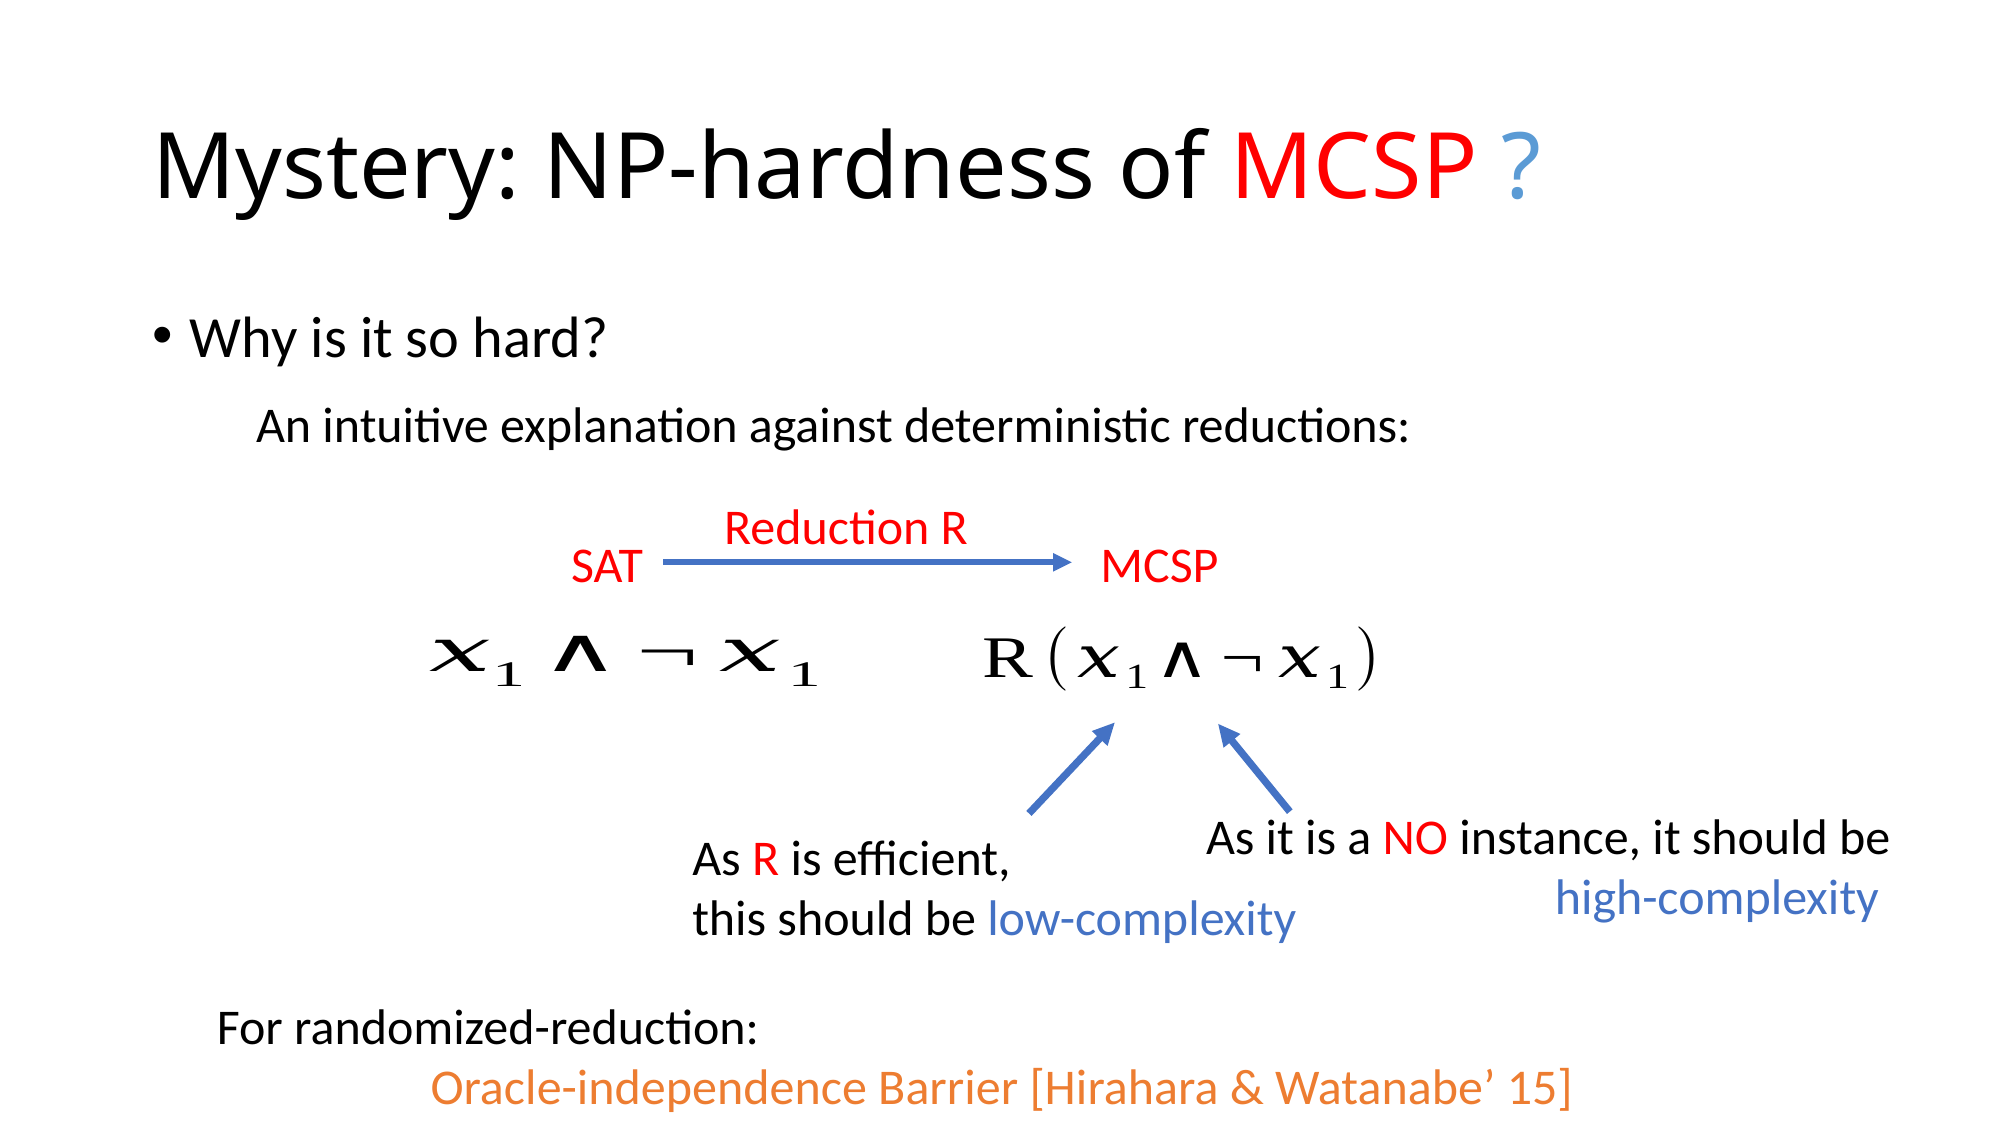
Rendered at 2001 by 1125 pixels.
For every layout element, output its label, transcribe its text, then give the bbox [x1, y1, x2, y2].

text_box SAT [556, 524, 722, 600]
text_box Reduction R [709, 486, 1037, 562]
text_box As R is efficient, this should be low-complexity [677, 818, 1678, 953]
text_box MCSP [1085, 524, 1251, 600]
text_box For randomized-reduction: Oracle-independence Barrier [Hirahara & Watanabe’ 15] [202, 987, 1942, 1123]
text_box As it is a NO instance, it should be high-complexity [1191, 796, 2000, 932]
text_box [1028, 722, 1115, 814]
text_box An intuitive explanation against deterministic reductions: [241, 392, 1863, 987]
title Mystery: NP-hardness of MCSP ? [137, 59, 1863, 278]
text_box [1218, 723, 1290, 812]
list Why is it so hard? [137, 299, 1863, 1014]
